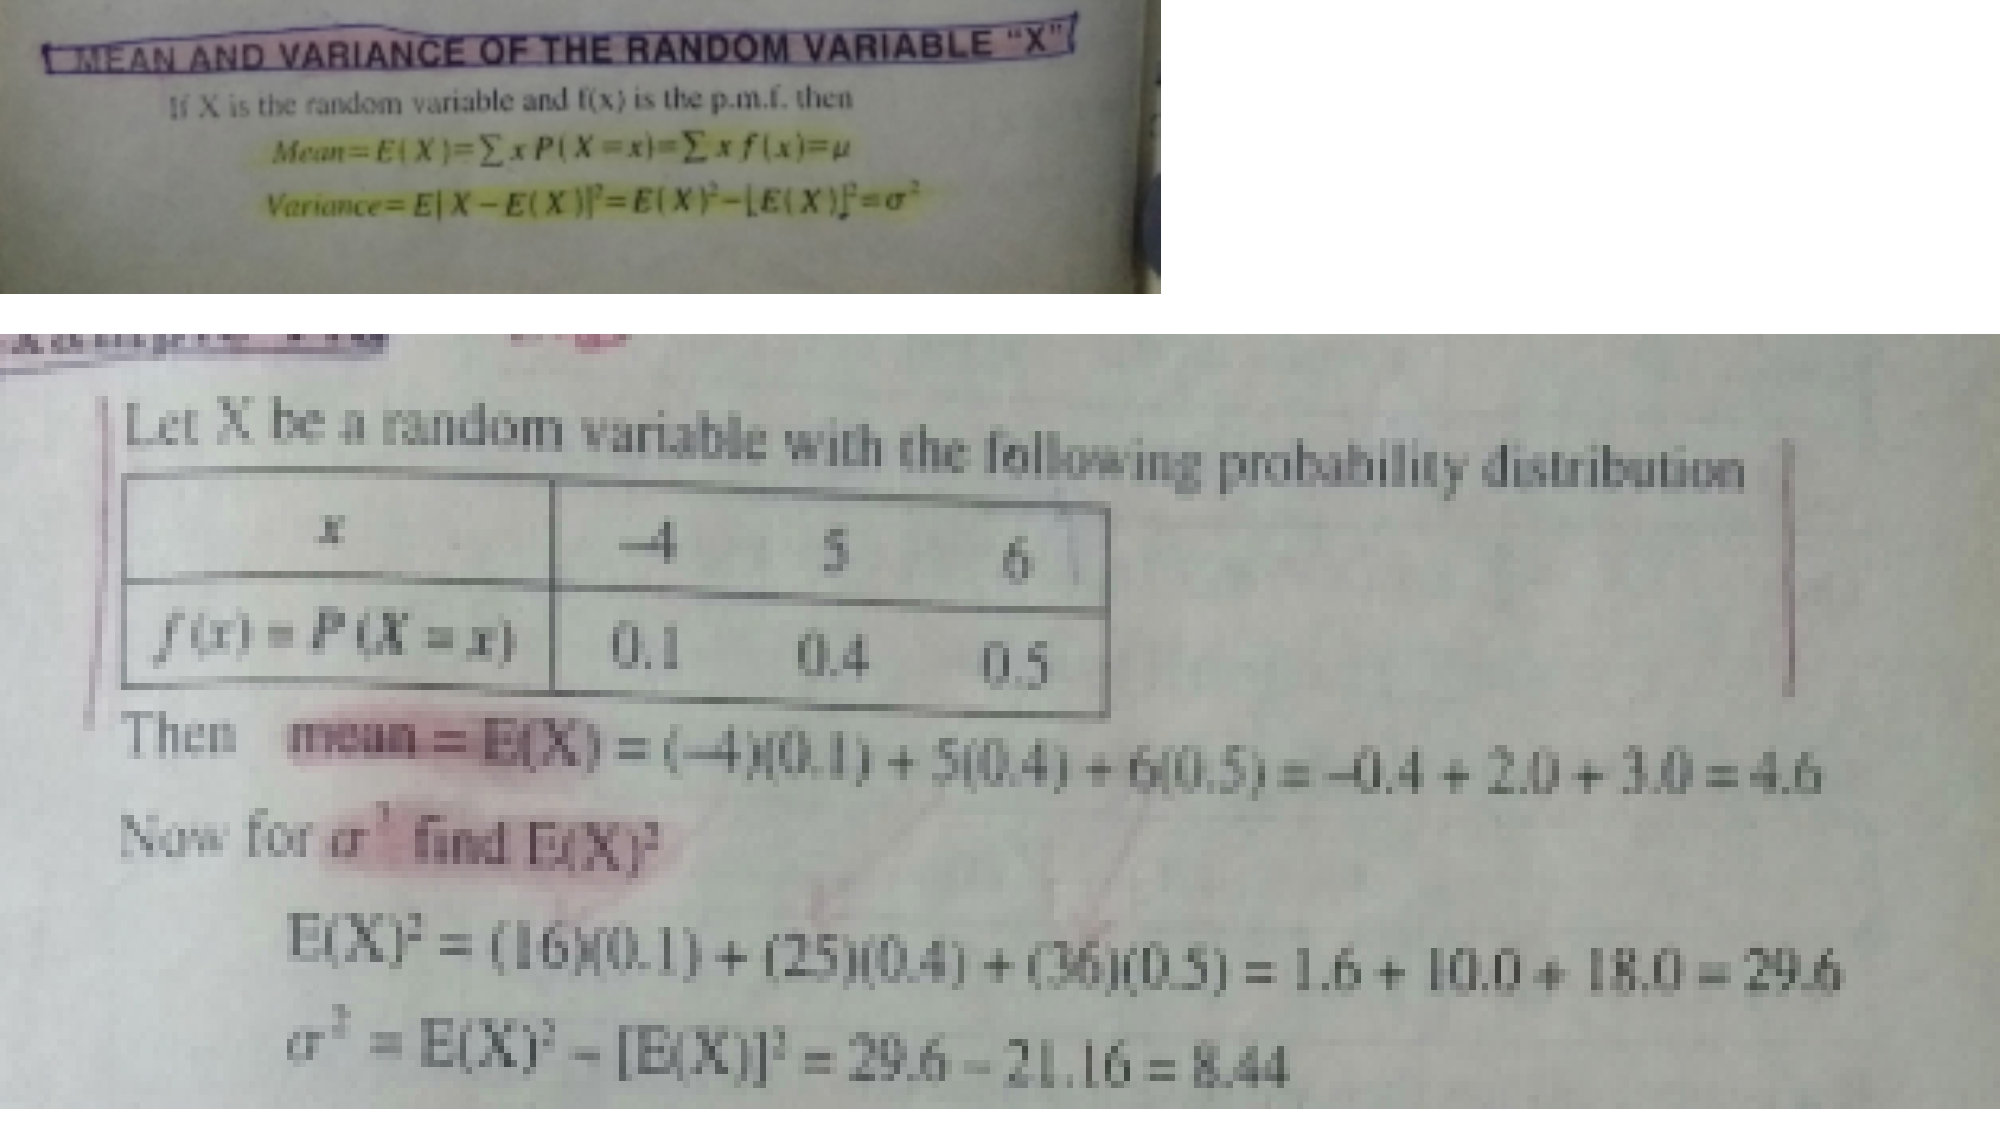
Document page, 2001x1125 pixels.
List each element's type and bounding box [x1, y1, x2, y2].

picture [0, 334, 2000, 1109]
picture [0, 0, 1161, 294]
